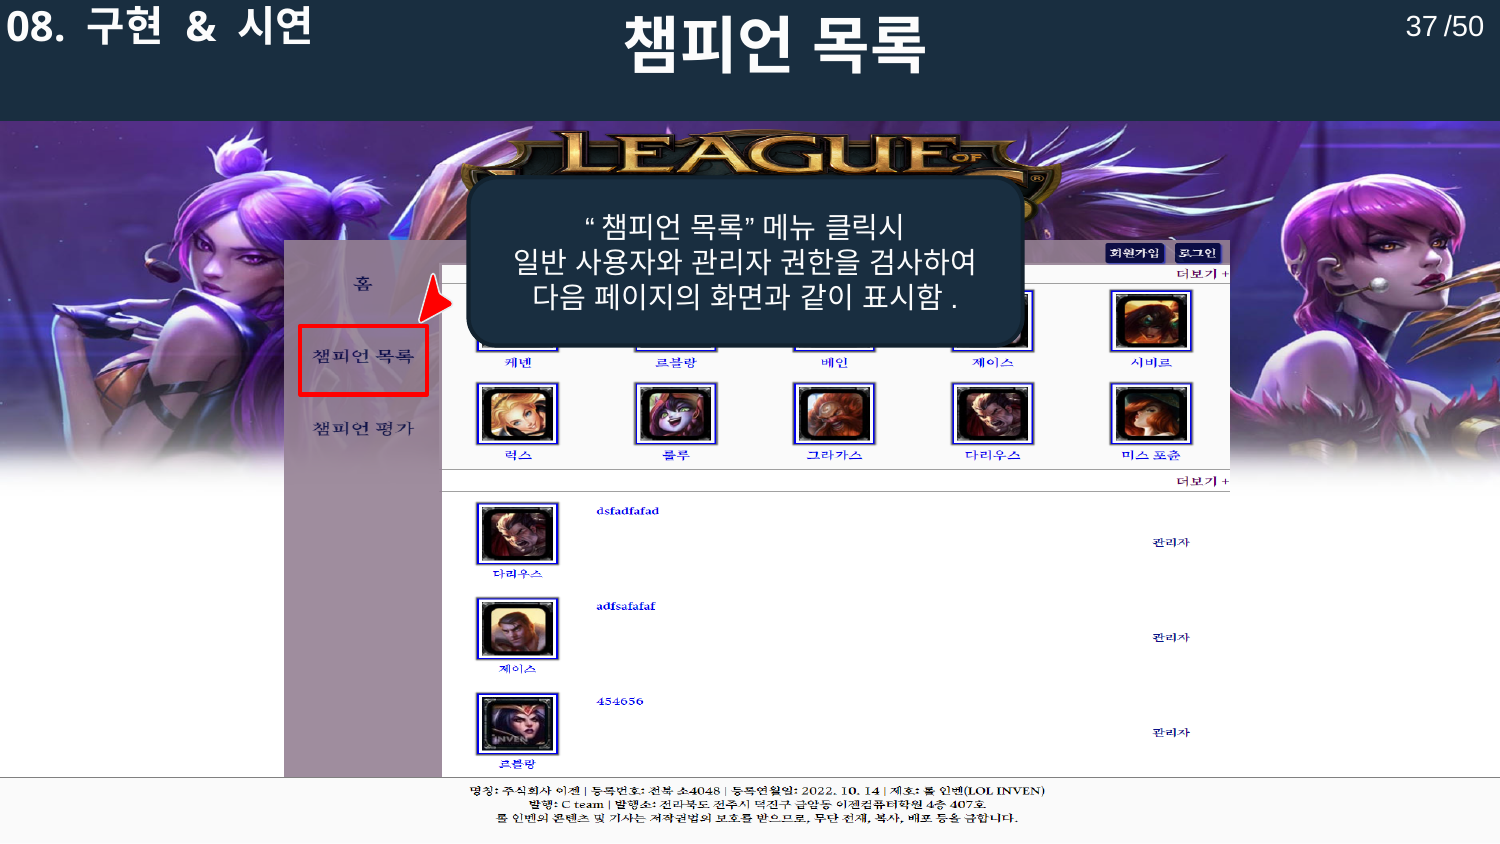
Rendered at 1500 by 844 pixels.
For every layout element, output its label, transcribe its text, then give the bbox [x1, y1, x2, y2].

text_box /50 [1428, 0, 1500, 60]
text_box 08. 구현 & 시연 [0, 0, 329, 58]
text_box 37 [1381, 0, 1428, 60]
picture [0, 121, 1500, 843]
text_box 챔피언 목록 [451, 0, 1100, 88]
